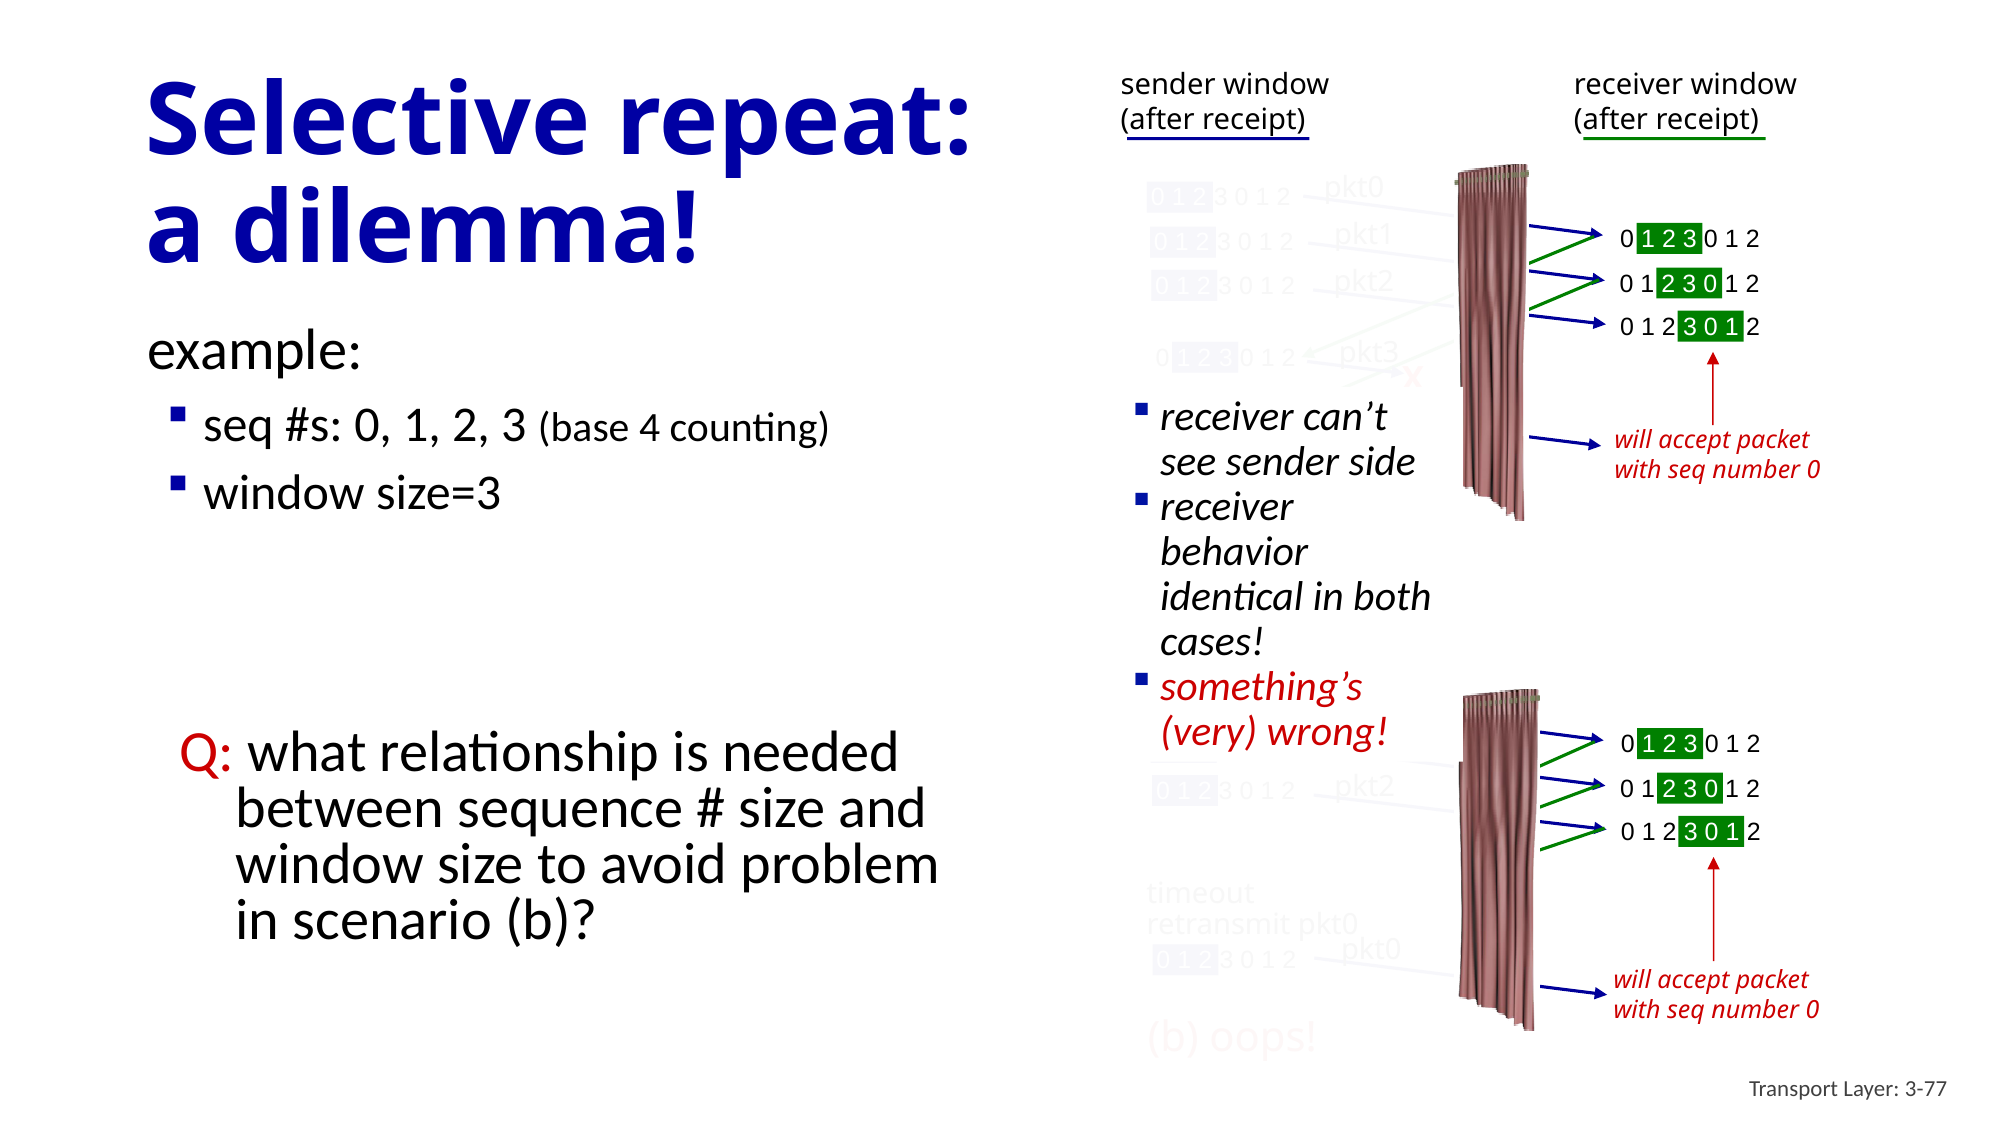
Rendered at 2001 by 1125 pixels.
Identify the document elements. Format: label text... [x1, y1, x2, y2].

text_box Q: what relationship is needed between sequence # size and window size to avoid problem in scenario (b)? [164, 647, 992, 1035]
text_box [1540, 666, 1836, 1032]
text_box example: seq #s: 0, 1, 2, 3 (base 4 counting) window size=3 [130, 311, 1036, 530]
title Selective repeat: a dilemma! [130, 66, 1113, 286]
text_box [1113, 57, 1837, 492]
slide_number Transport Layer: 3-77 [1512, 1056, 1963, 1117]
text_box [1084, 160, 1540, 1074]
